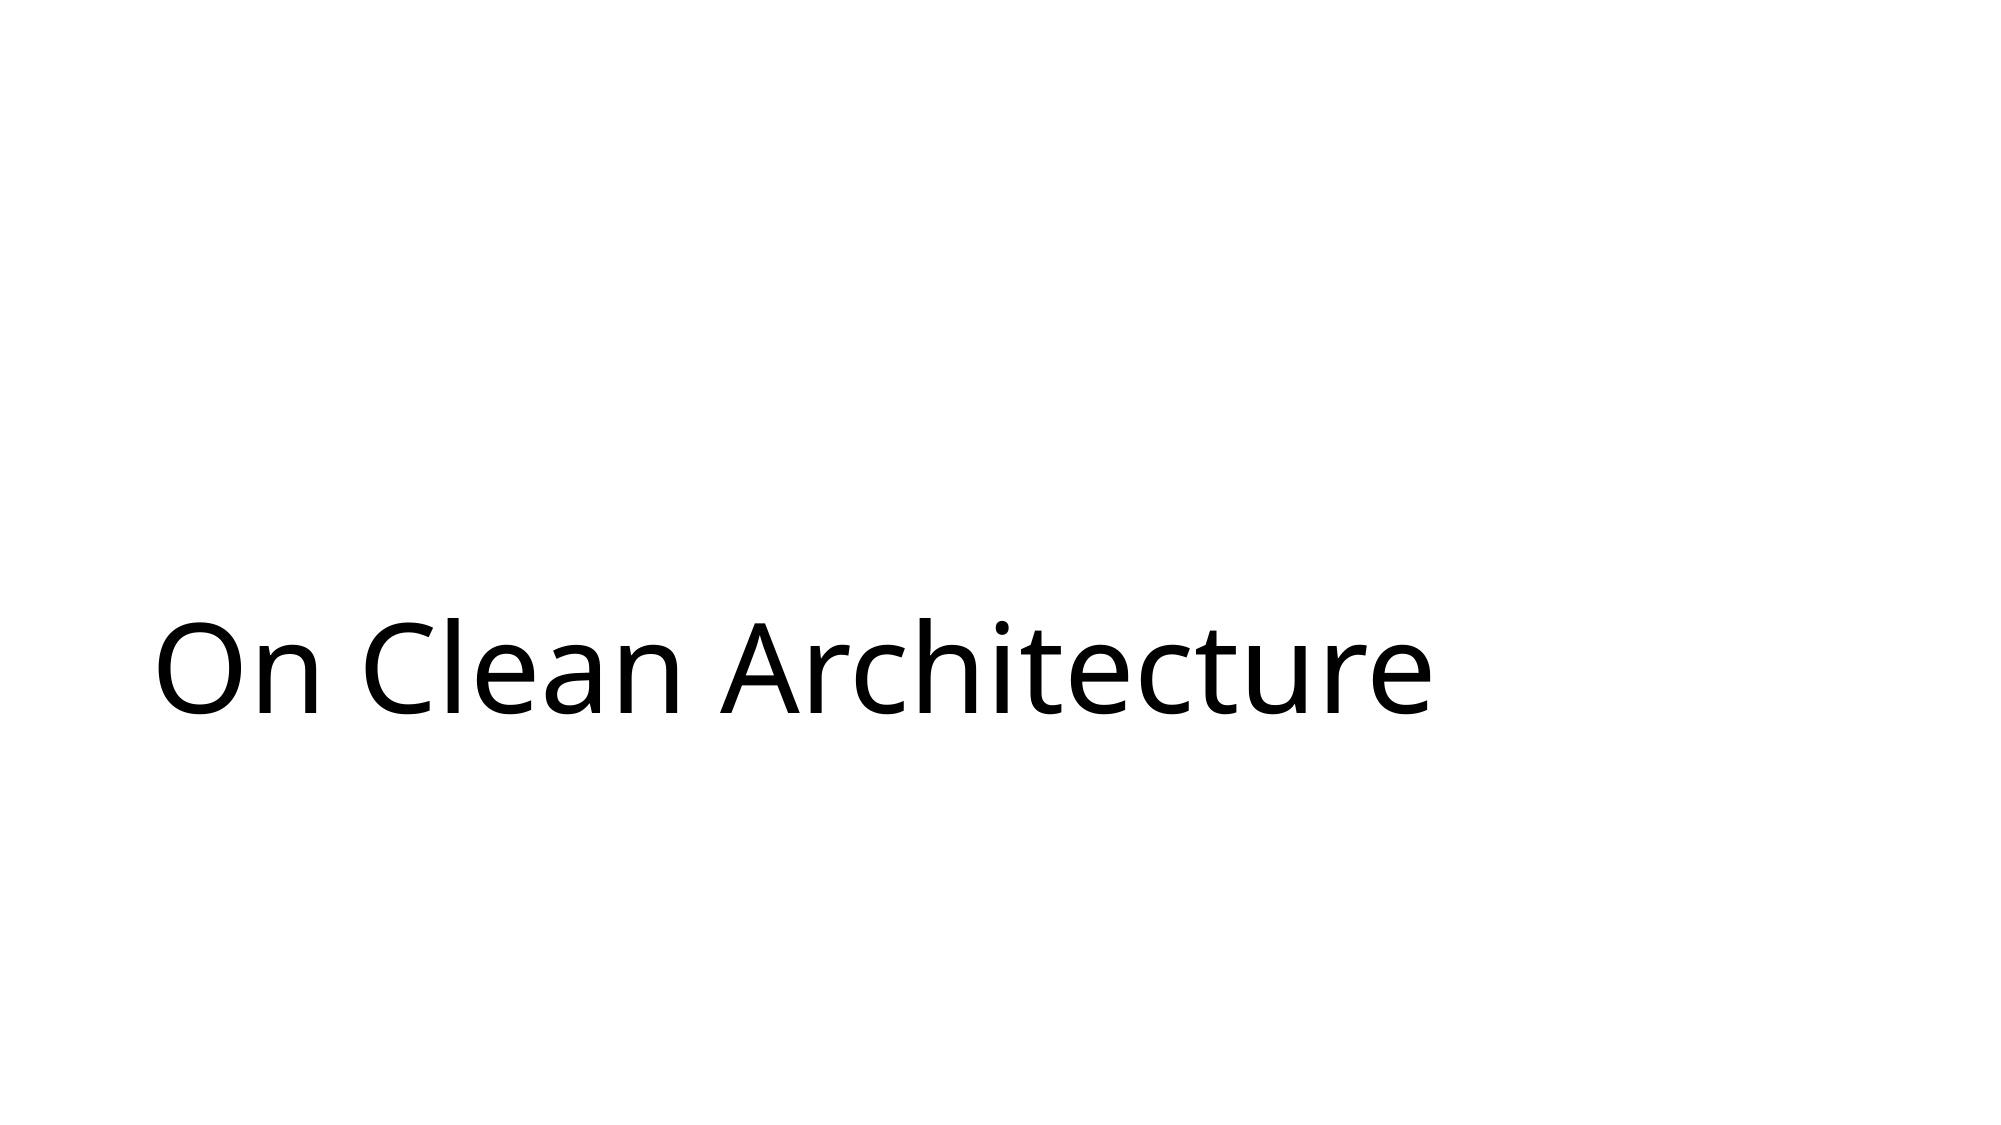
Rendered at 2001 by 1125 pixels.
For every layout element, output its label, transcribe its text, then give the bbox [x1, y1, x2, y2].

title On Clean Architecture [136, 280, 1862, 749]
